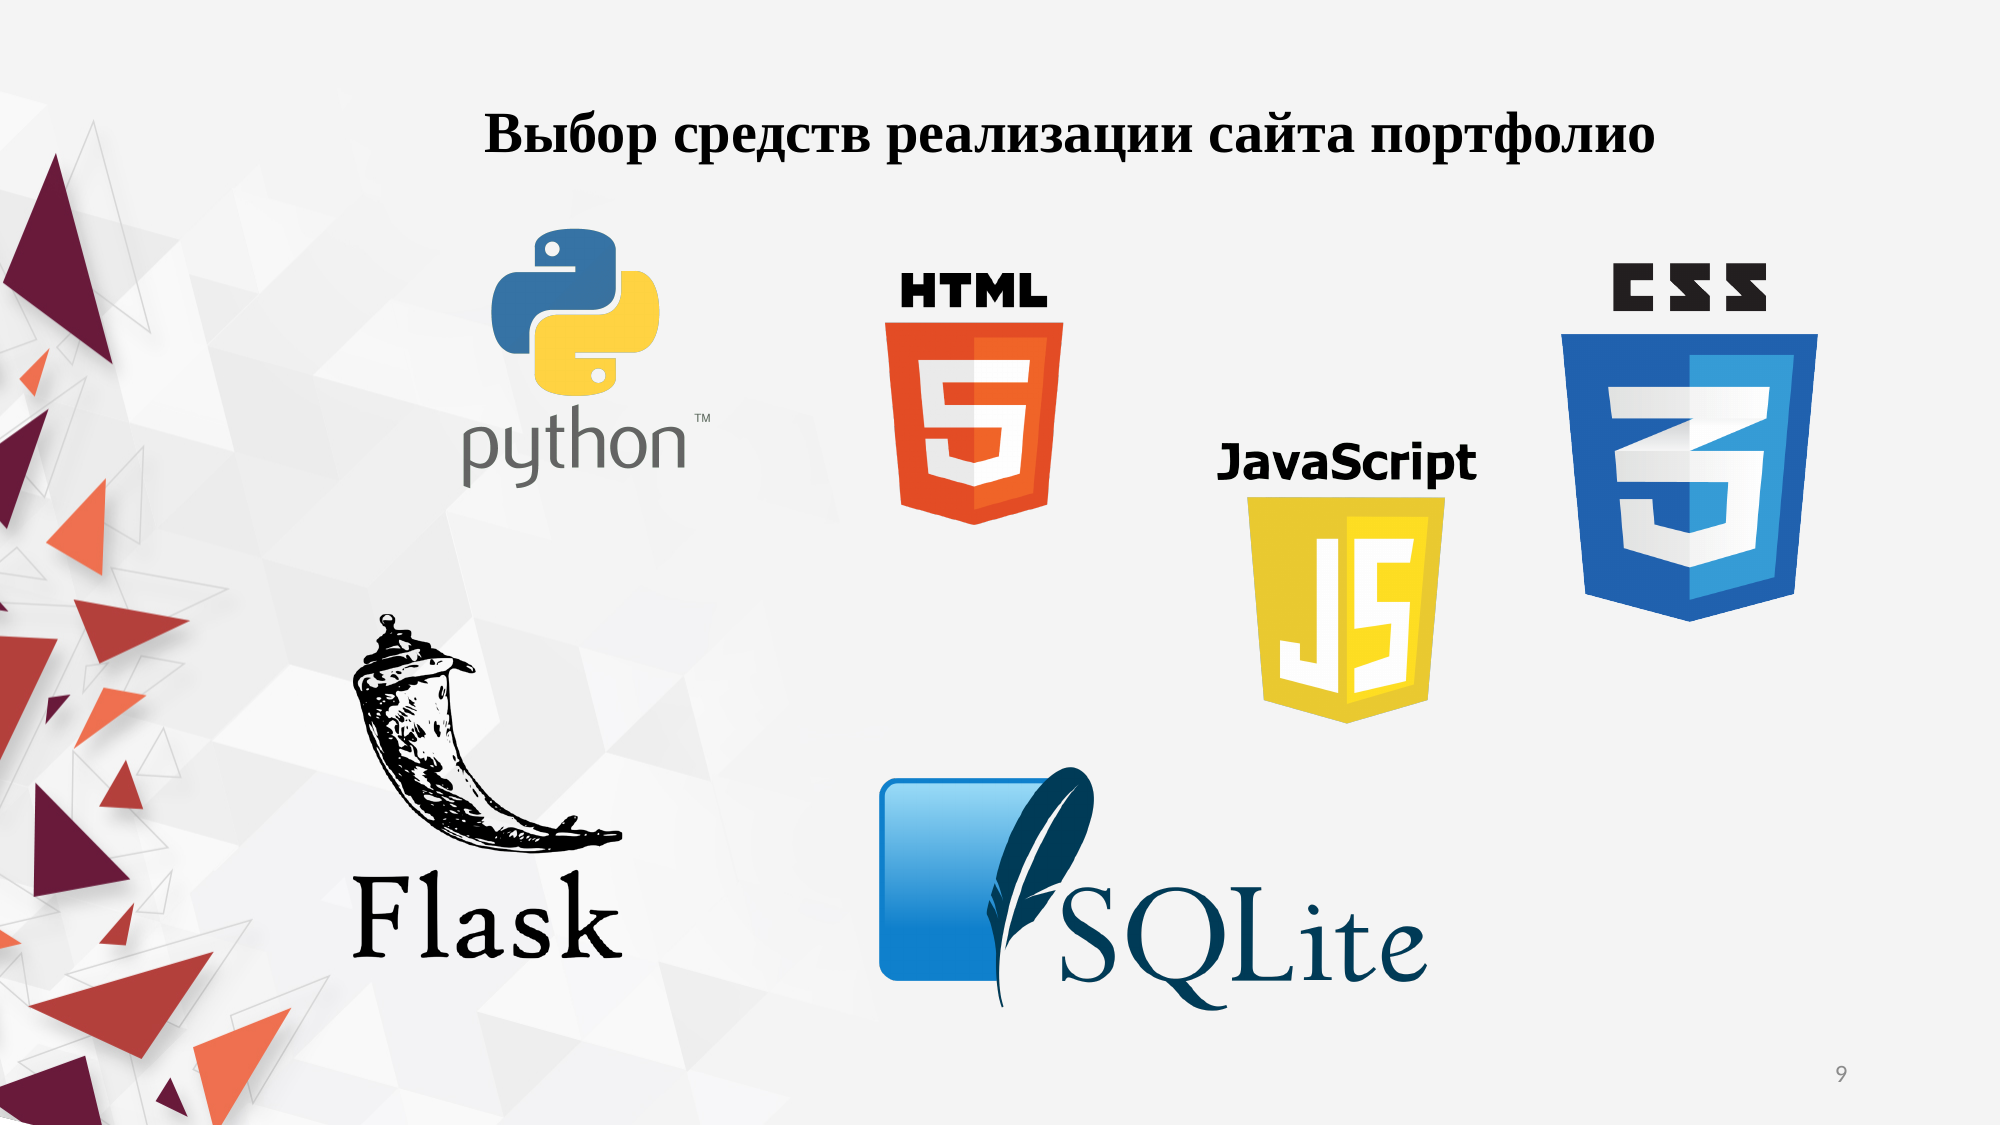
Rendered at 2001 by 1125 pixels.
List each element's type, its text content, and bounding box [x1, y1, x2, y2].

picture [0, 0, 2000, 1125]
text_box Выбор средств реализации сайта портфолио [394, 51, 1673, 172]
slide_number 9 [1412, 1042, 1863, 1103]
